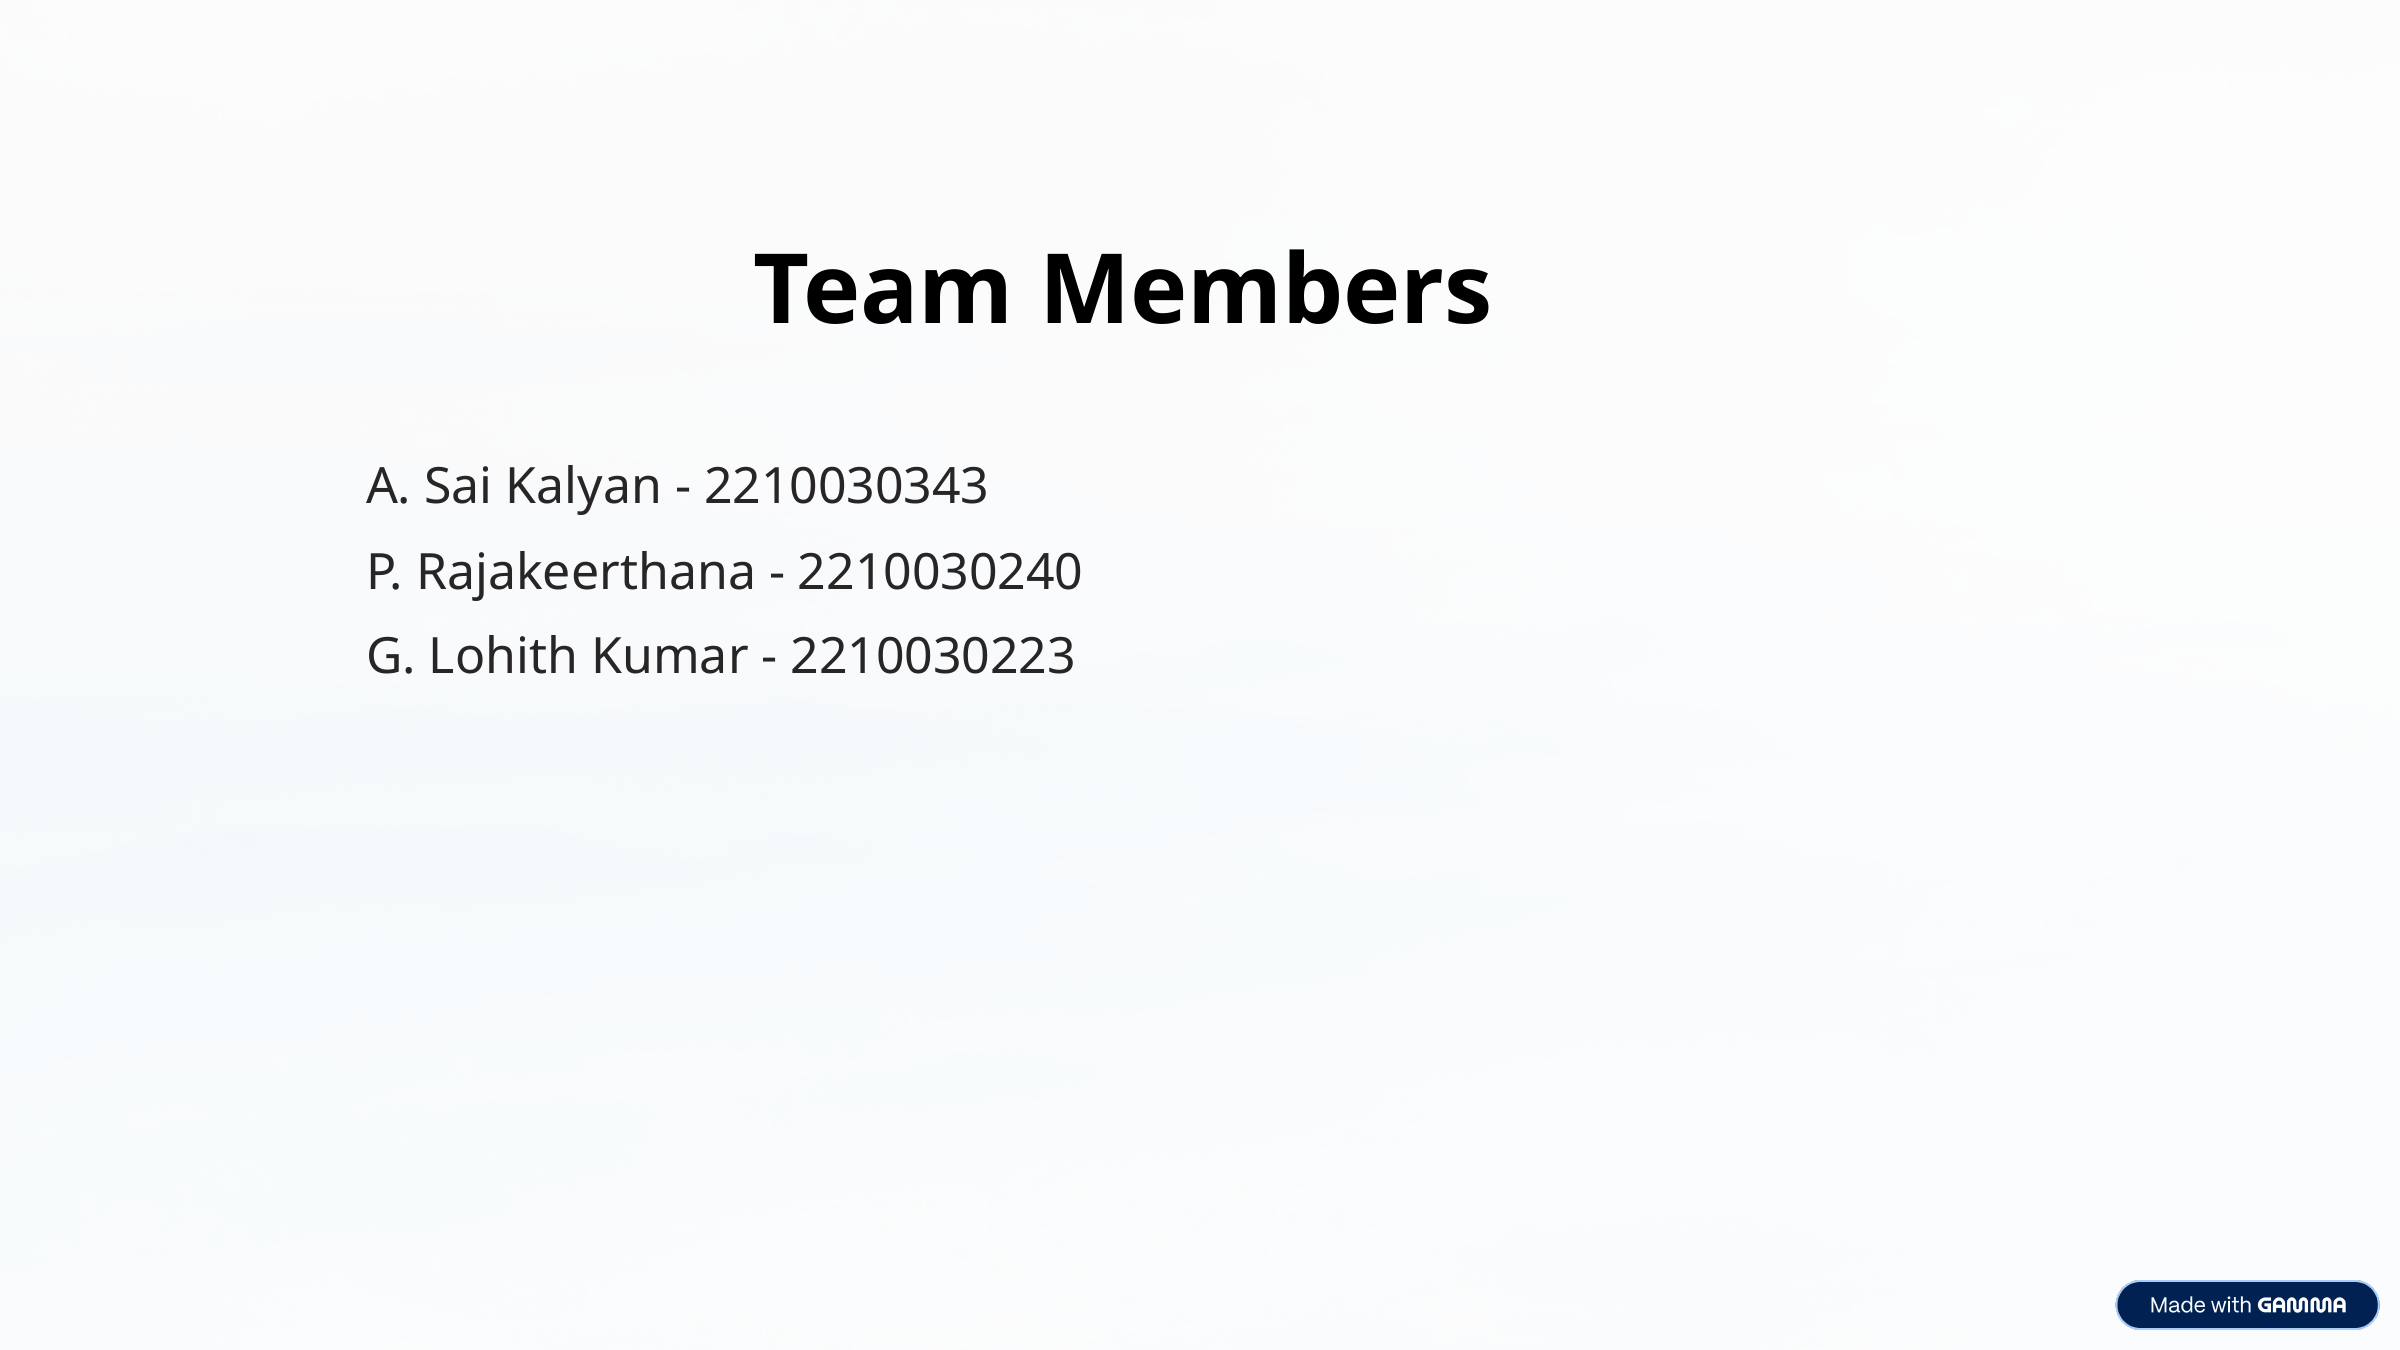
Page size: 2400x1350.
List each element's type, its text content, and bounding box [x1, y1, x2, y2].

text_box P. Rajakeerthana - 2210030240 [366, 539, 2400, 600]
picture [2106, 1271, 2389, 1339]
text_box Team Members [754, 221, 1731, 344]
text_box G. Lohith Kumar - 2210030223 [366, 624, 2400, 684]
text_box A. Sai Kalyan - 2210030343 [366, 454, 2400, 514]
